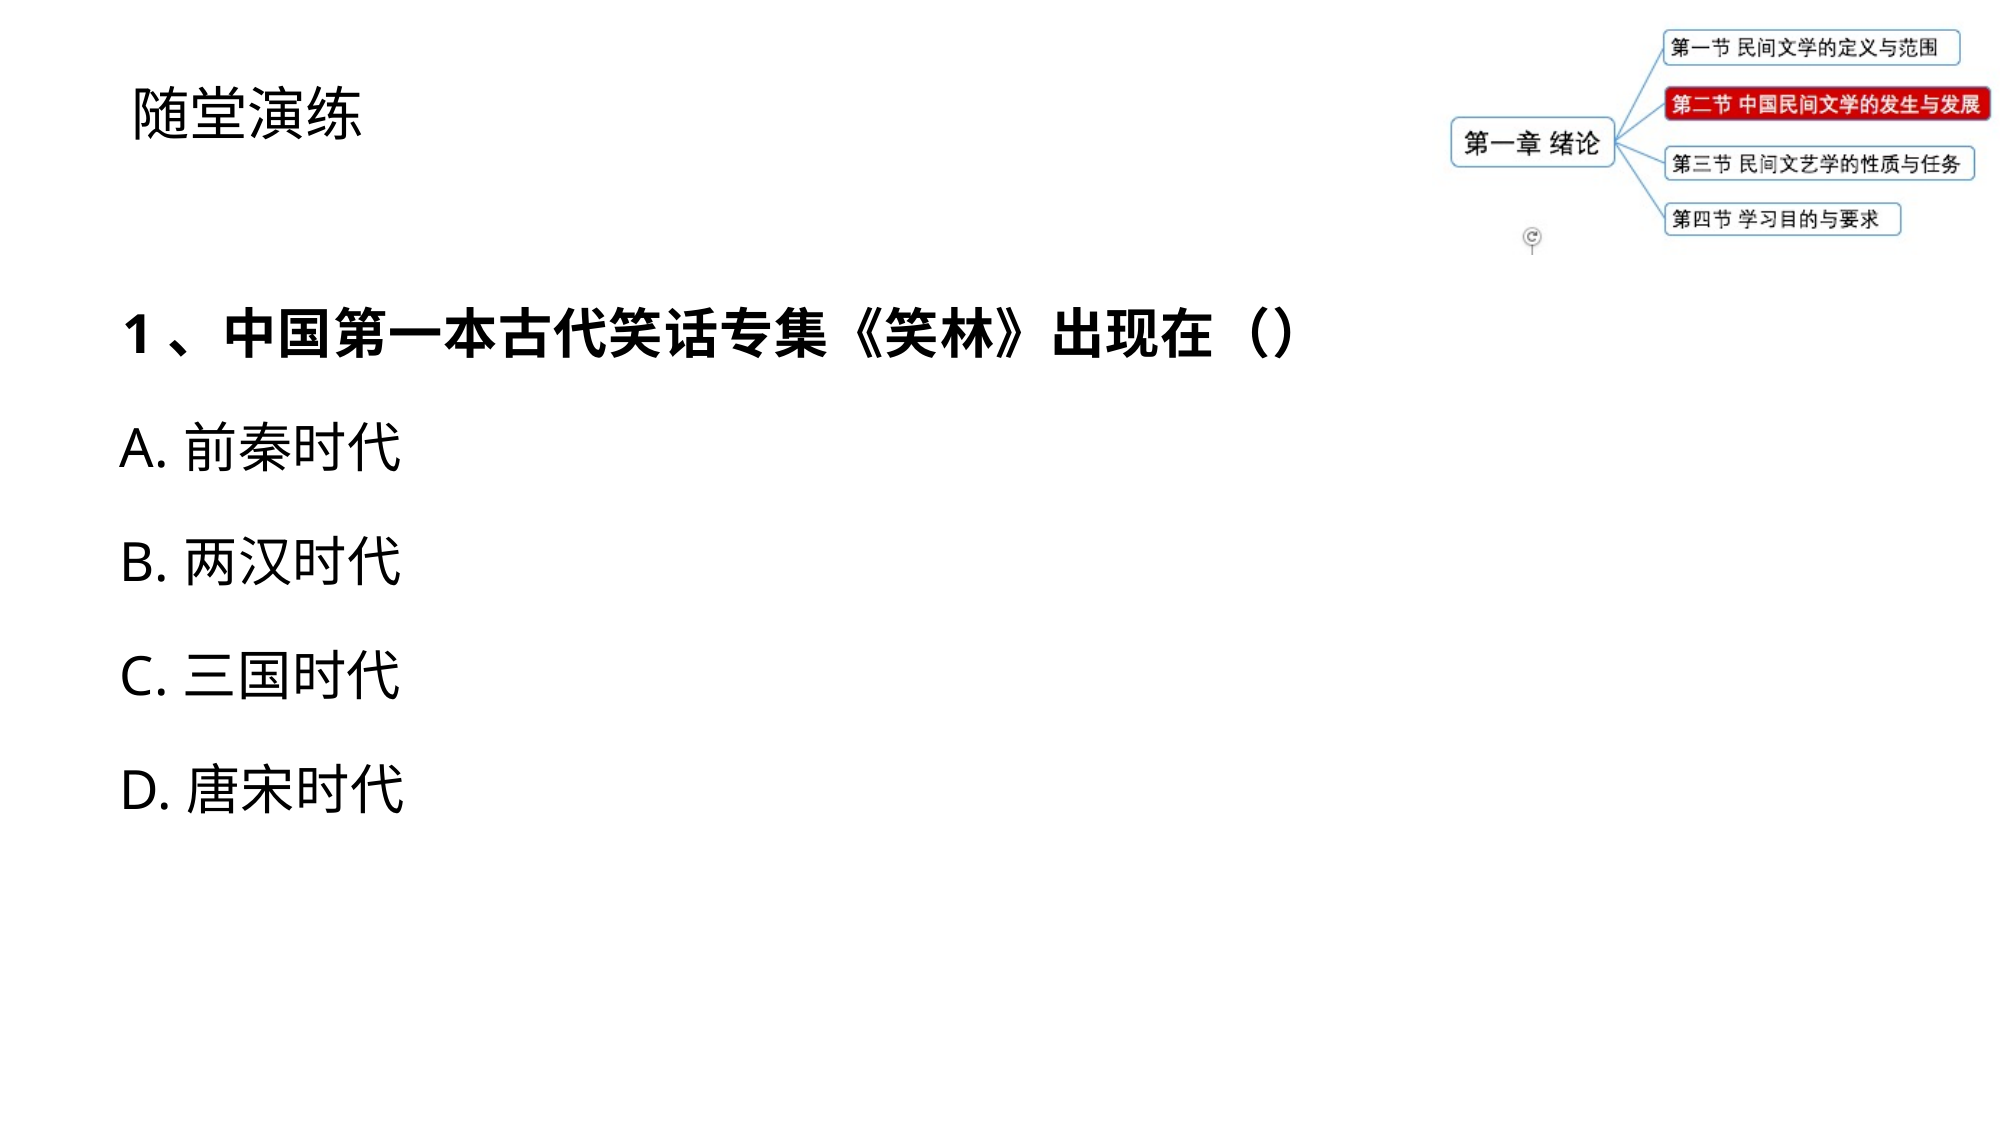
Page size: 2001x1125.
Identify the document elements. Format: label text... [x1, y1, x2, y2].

picture [1431, 0, 2000, 255]
text_box 1、中国第一本古代笑话专集《笑林》出现在（） A.前秦时代 B.两汉时代 C.三国时代 D.唐宋时代 [119, 299, 1455, 821]
text_box 随堂演练 [116, 69, 797, 155]
